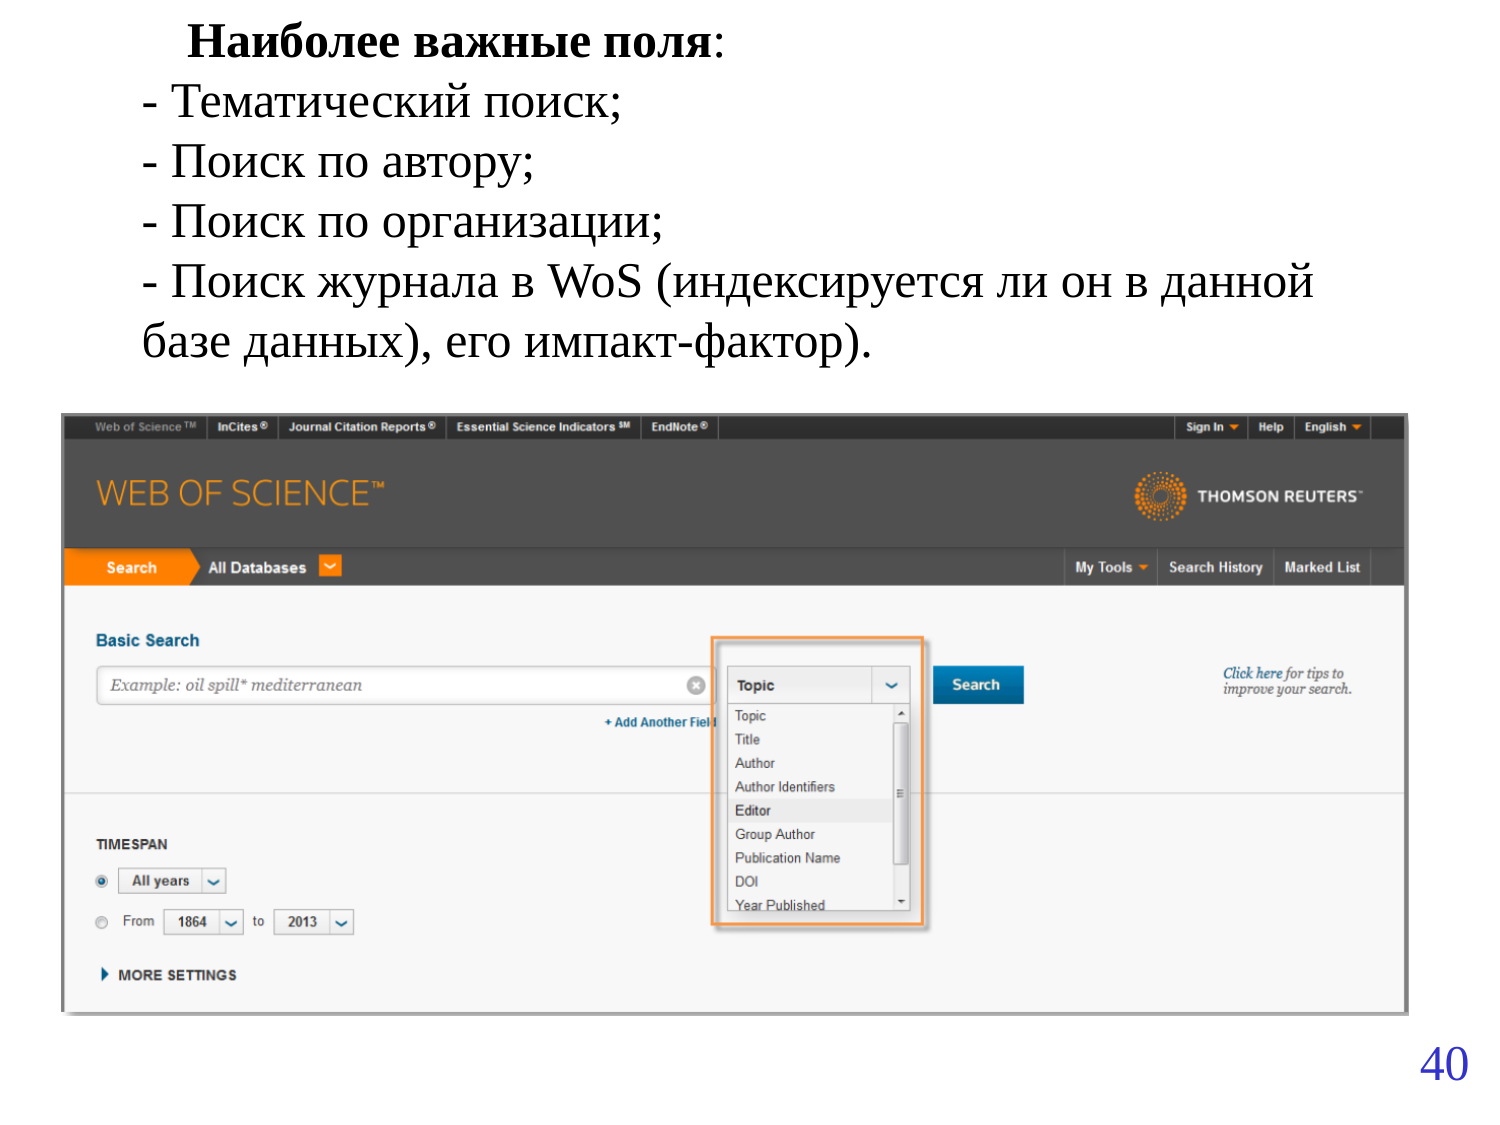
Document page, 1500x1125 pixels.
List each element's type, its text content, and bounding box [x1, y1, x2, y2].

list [58, 409, 1409, 1016]
title Наиболее важные поля: - Тематический поиск; - Поиск по автору; - Поиск по организации; - Поиск журнала в WoS (индексируется ли он в данной базе данных), его импакт-фактор). [70, 0, 1421, 364]
